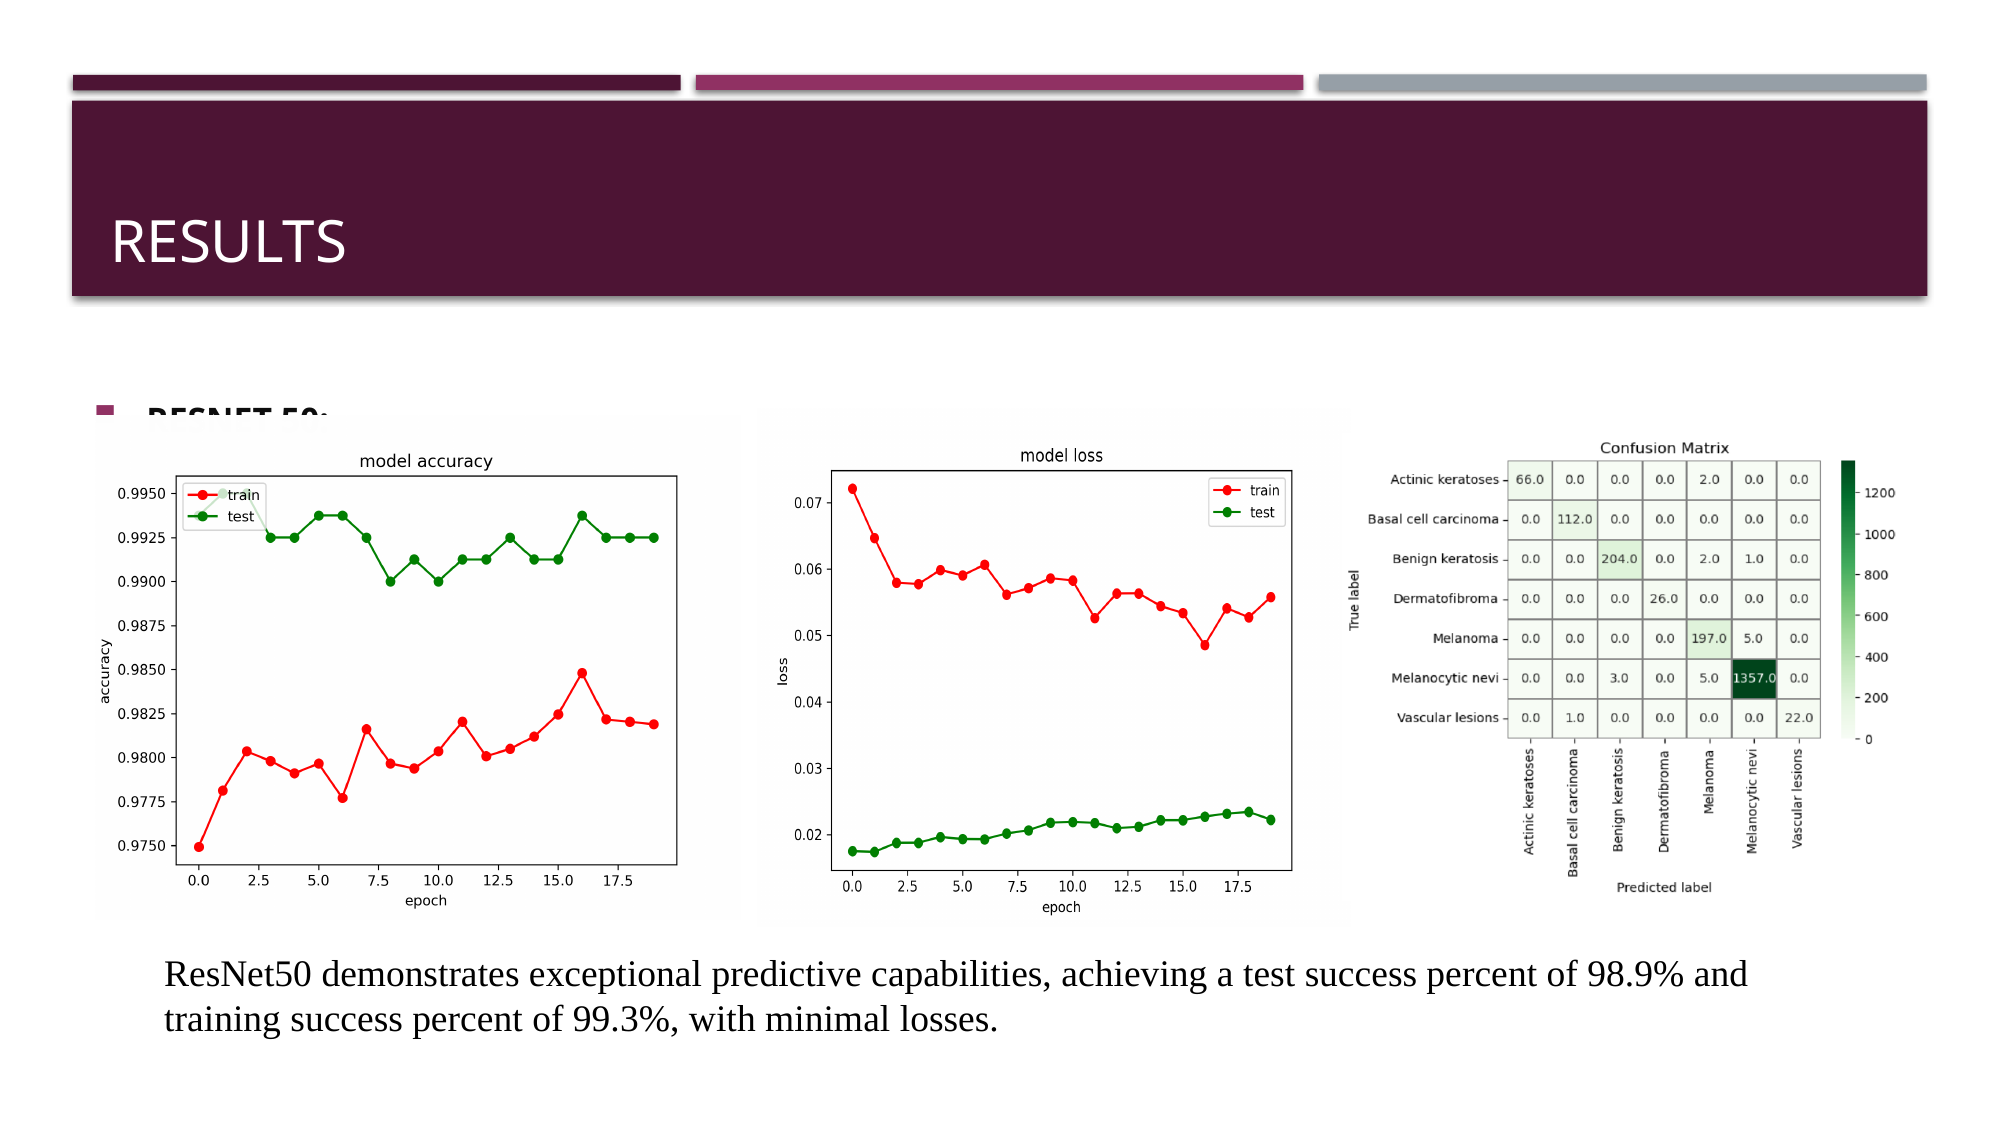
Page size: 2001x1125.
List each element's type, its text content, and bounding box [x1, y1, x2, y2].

list RESNET 50: [78, 332, 1888, 448]
text_box ResNet50 demonstrates exceptional predictive capabilities, achieving a test success percent of 98.9% and training success percent of 99.3%, with minimal losses. [149, 941, 1865, 1047]
picture [757, 408, 1906, 927]
title results [95, 115, 1905, 282]
picture [94, 414, 742, 921]
